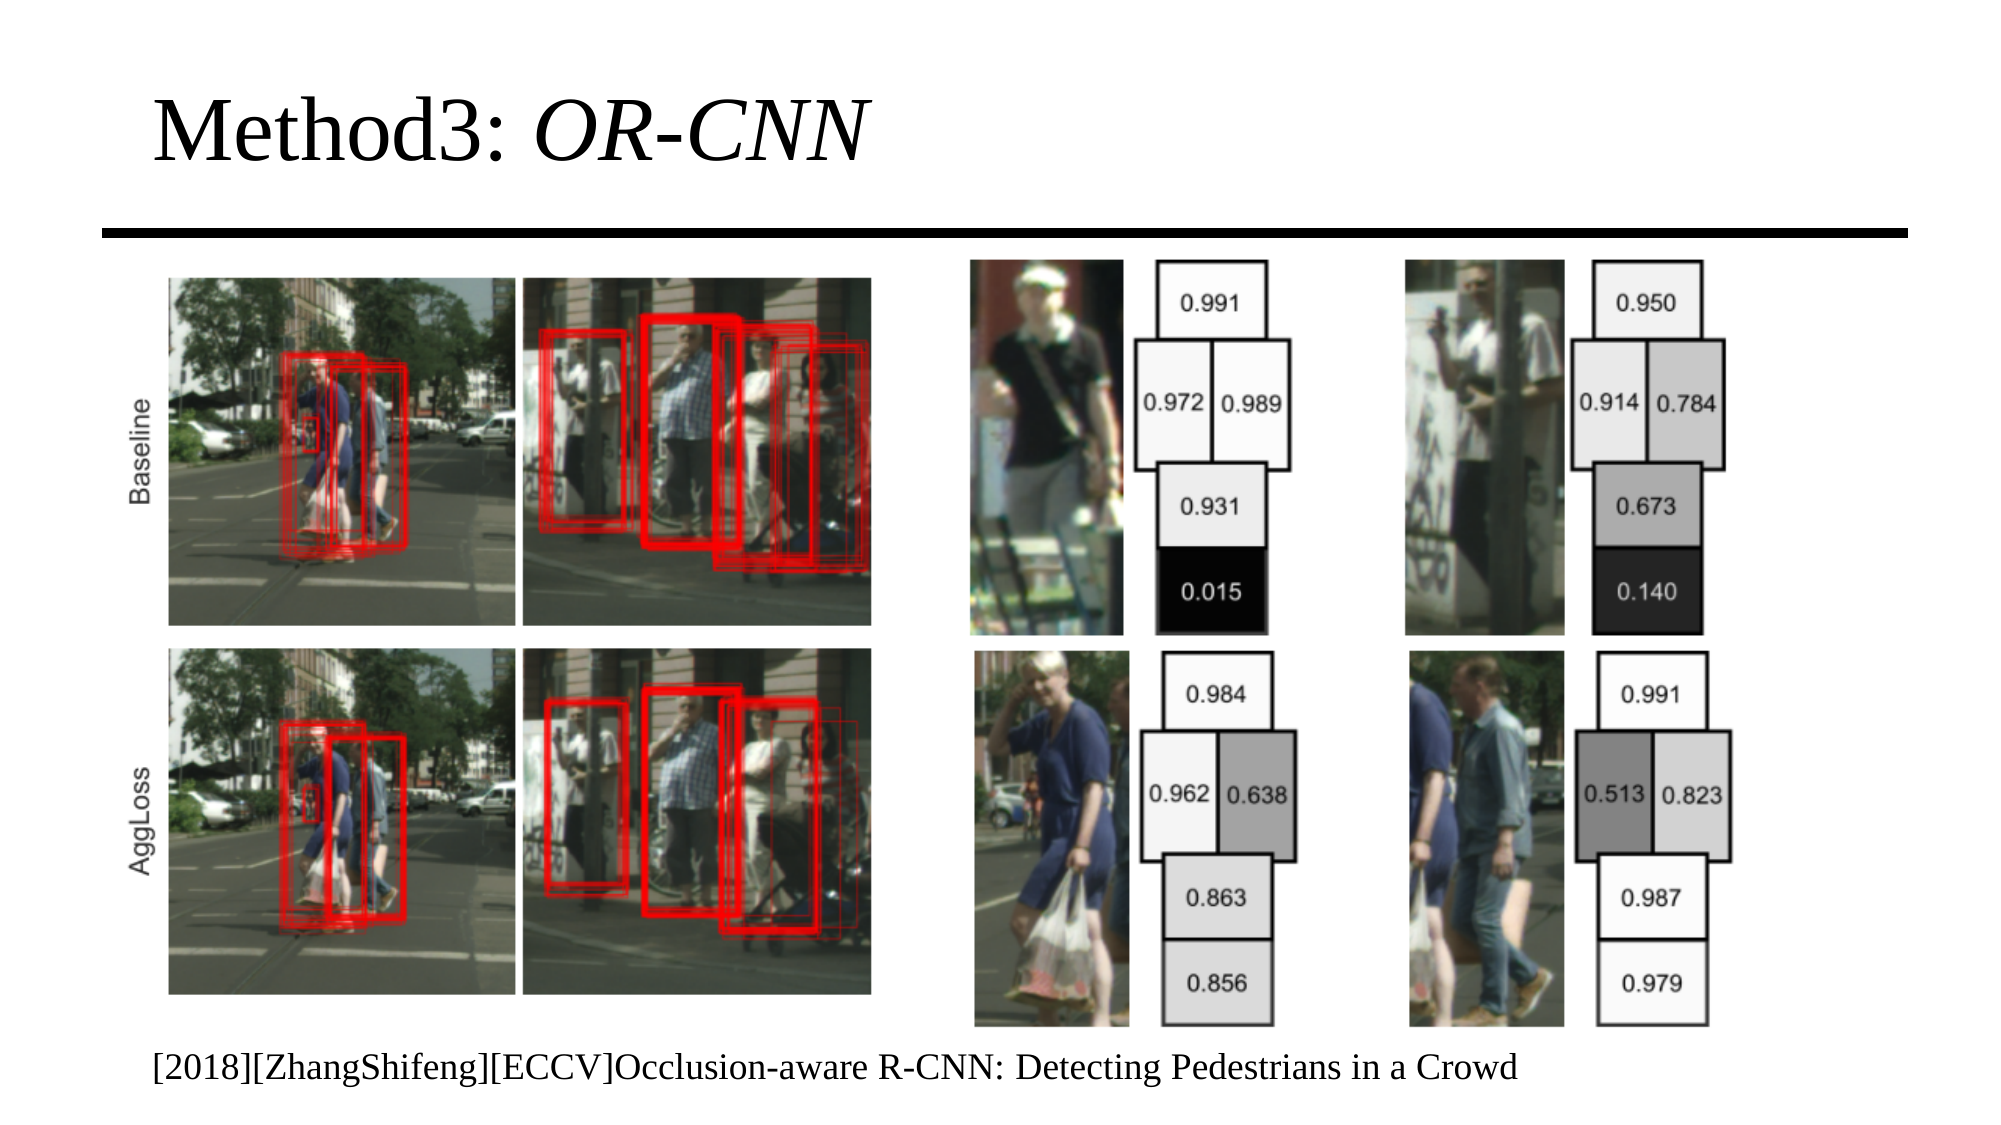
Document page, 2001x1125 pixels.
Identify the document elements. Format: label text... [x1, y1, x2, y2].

text_box [2018][ZhangShifeng][ECCV]Occlusion-aware R-CNN: Detecting Pedestrians in a Crowd [137, 1034, 1775, 1095]
title Method3: OR-CNN [137, 59, 1863, 203]
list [101, 251, 885, 1005]
picture [956, 249, 1746, 1035]
